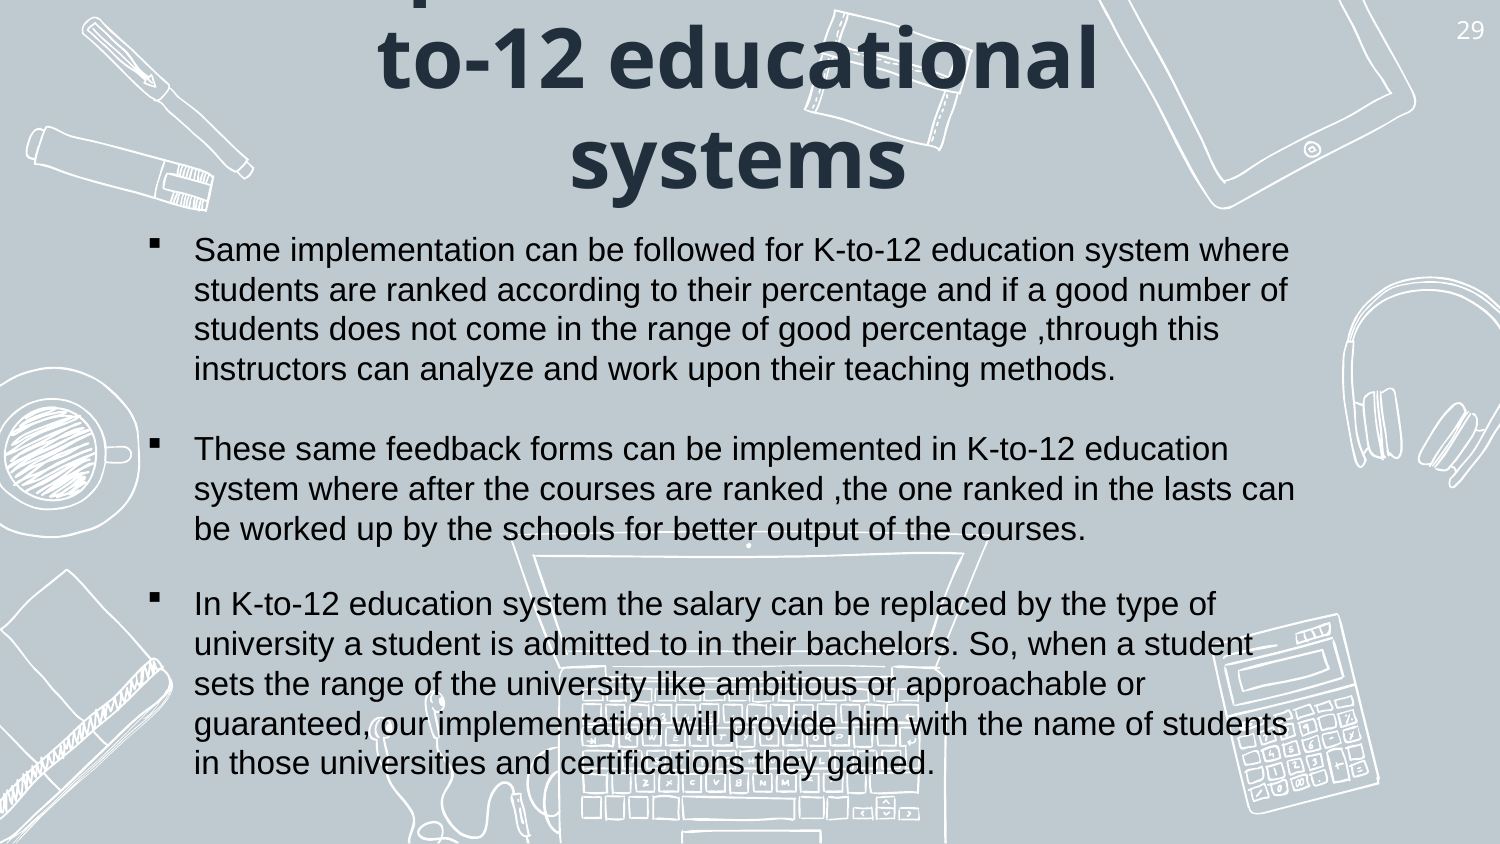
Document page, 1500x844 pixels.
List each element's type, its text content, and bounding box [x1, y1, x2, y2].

text_box Same implementation can be followed for K-to-12 education system where students are ranked according to their percentage and if a good number of students does not come in the range of good percentage ,through this instructors can analyze and work upon their teaching methods. These same feedback forms can be implemented in K-to-12 education system where after the courses are ranked ,the one ranked in the lasts can be worked up by the schools for better output of the courses. In K-to-12 education system the salary can be replaced by the type of university a student is admitted to in their bachelors. So, when a student sets the range of the university like ambitious or approachable or guaranteed, our implementation will provide him with the name of students in those universities and certifications they gained. [132, 220, 1332, 830]
title Implementation to k-to-12 educational systems [244, 51, 1234, 220]
slide_number 29 [1435, 0, 1500, 53]
